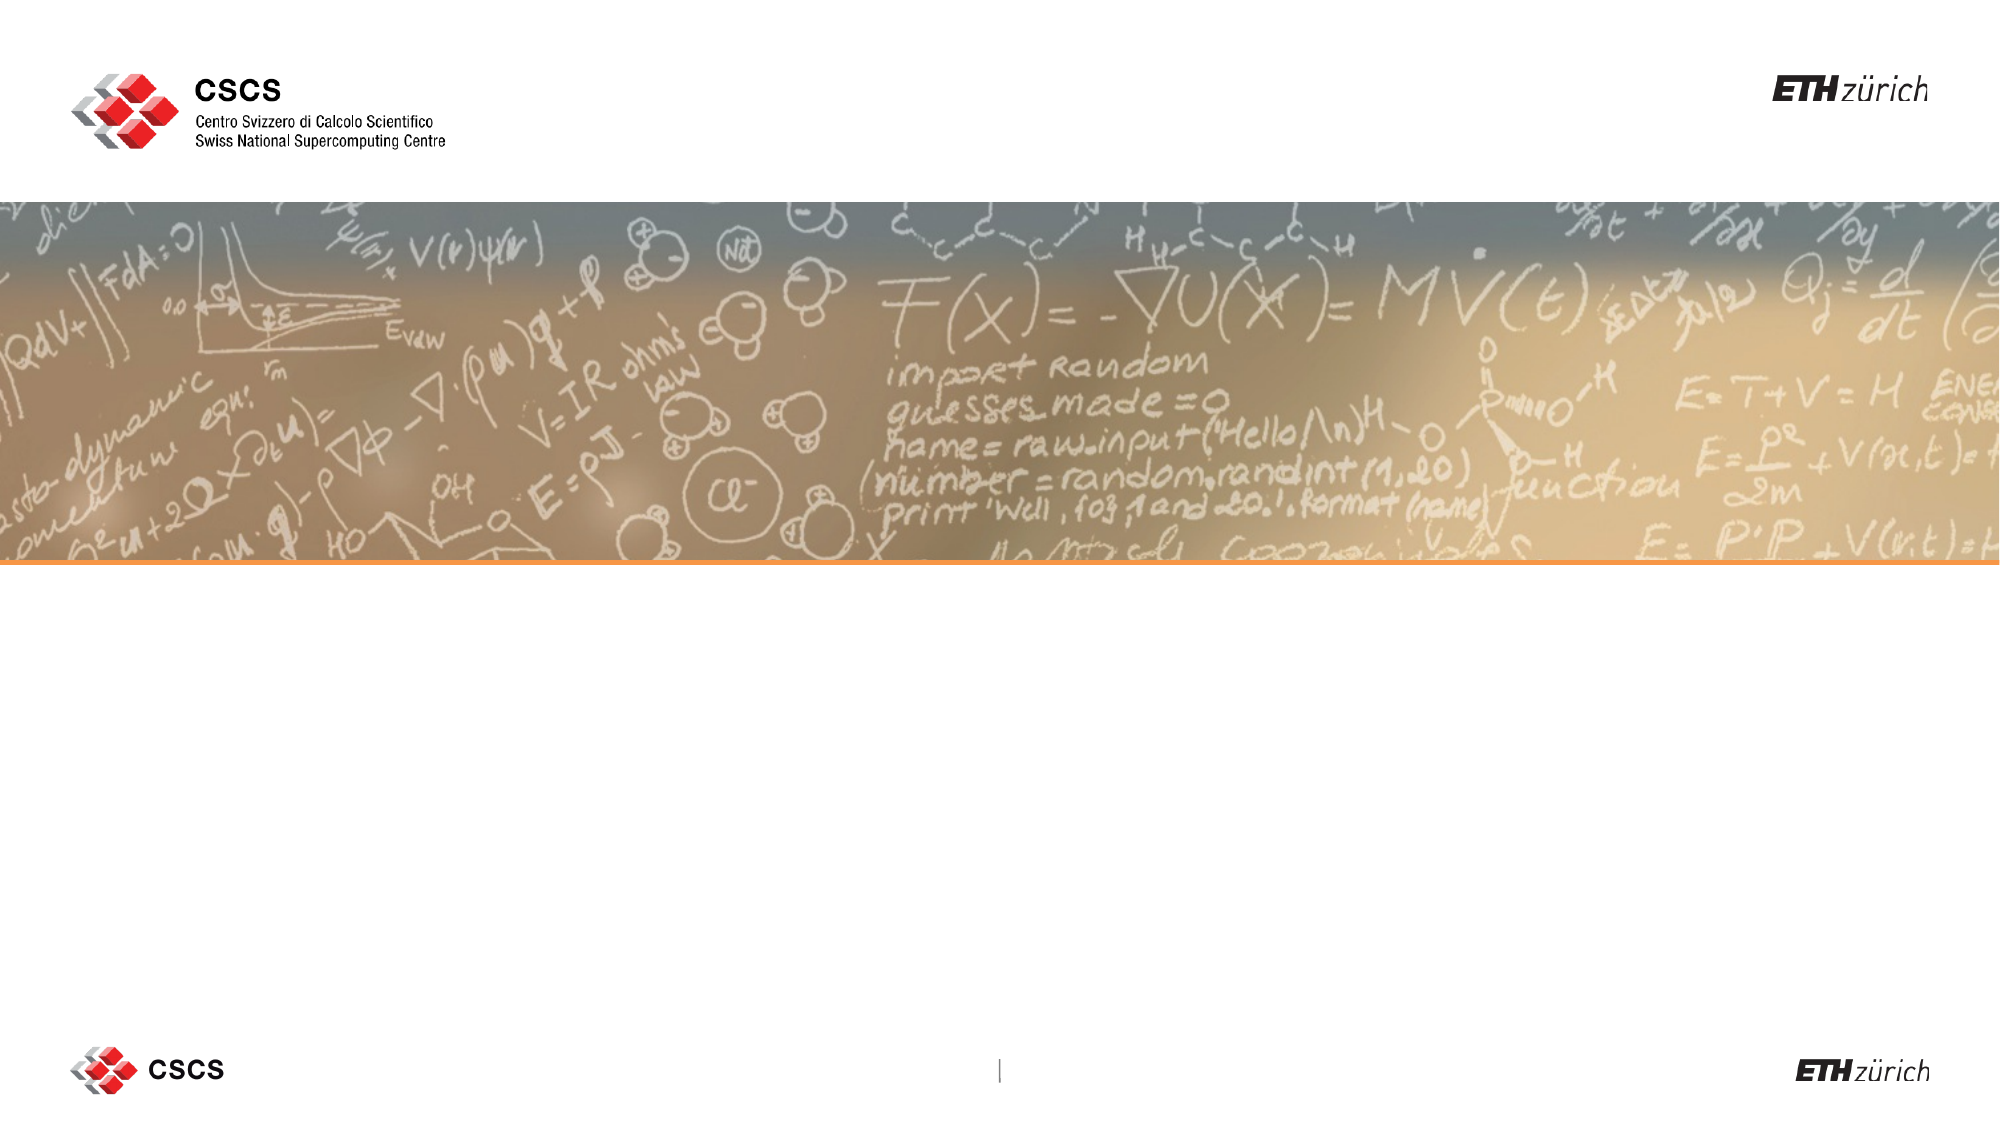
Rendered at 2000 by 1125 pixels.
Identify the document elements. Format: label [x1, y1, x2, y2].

text_box [70, 562, 1929, 740]
picture [0, 202, 2000, 560]
